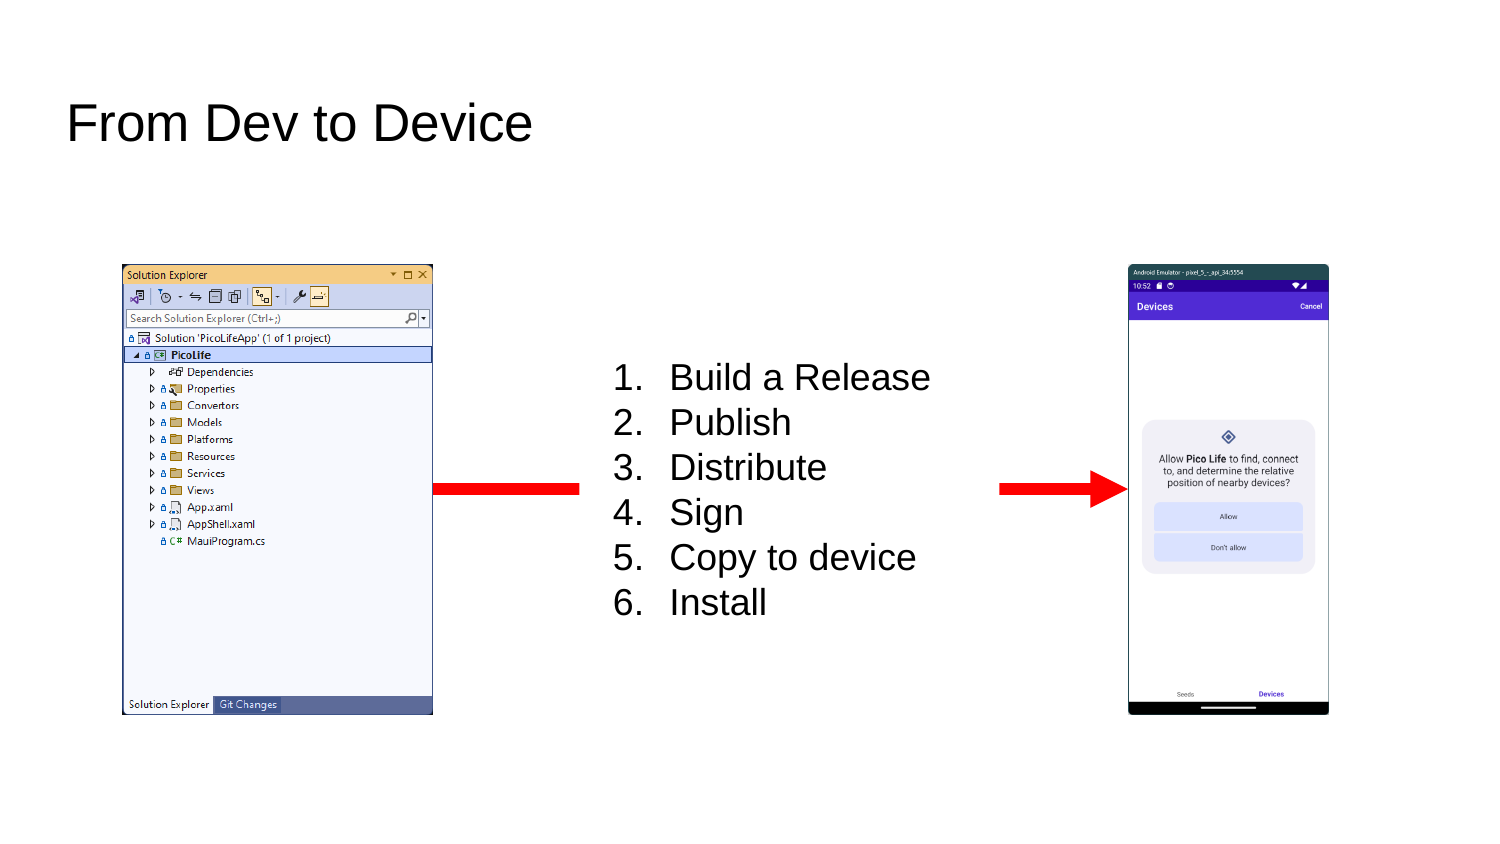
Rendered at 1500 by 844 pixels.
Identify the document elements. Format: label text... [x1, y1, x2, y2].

picture [122, 263, 433, 715]
text_box Build a Release Publish Distribute Sign Copy to device Install [579, 498, 1000, 638]
picture [1127, 263, 1330, 715]
text_box Build a Release Publish Distribute Sign Copy to device Install [579, 337, 1000, 488]
title From Dev to Device [51, 72, 1449, 167]
